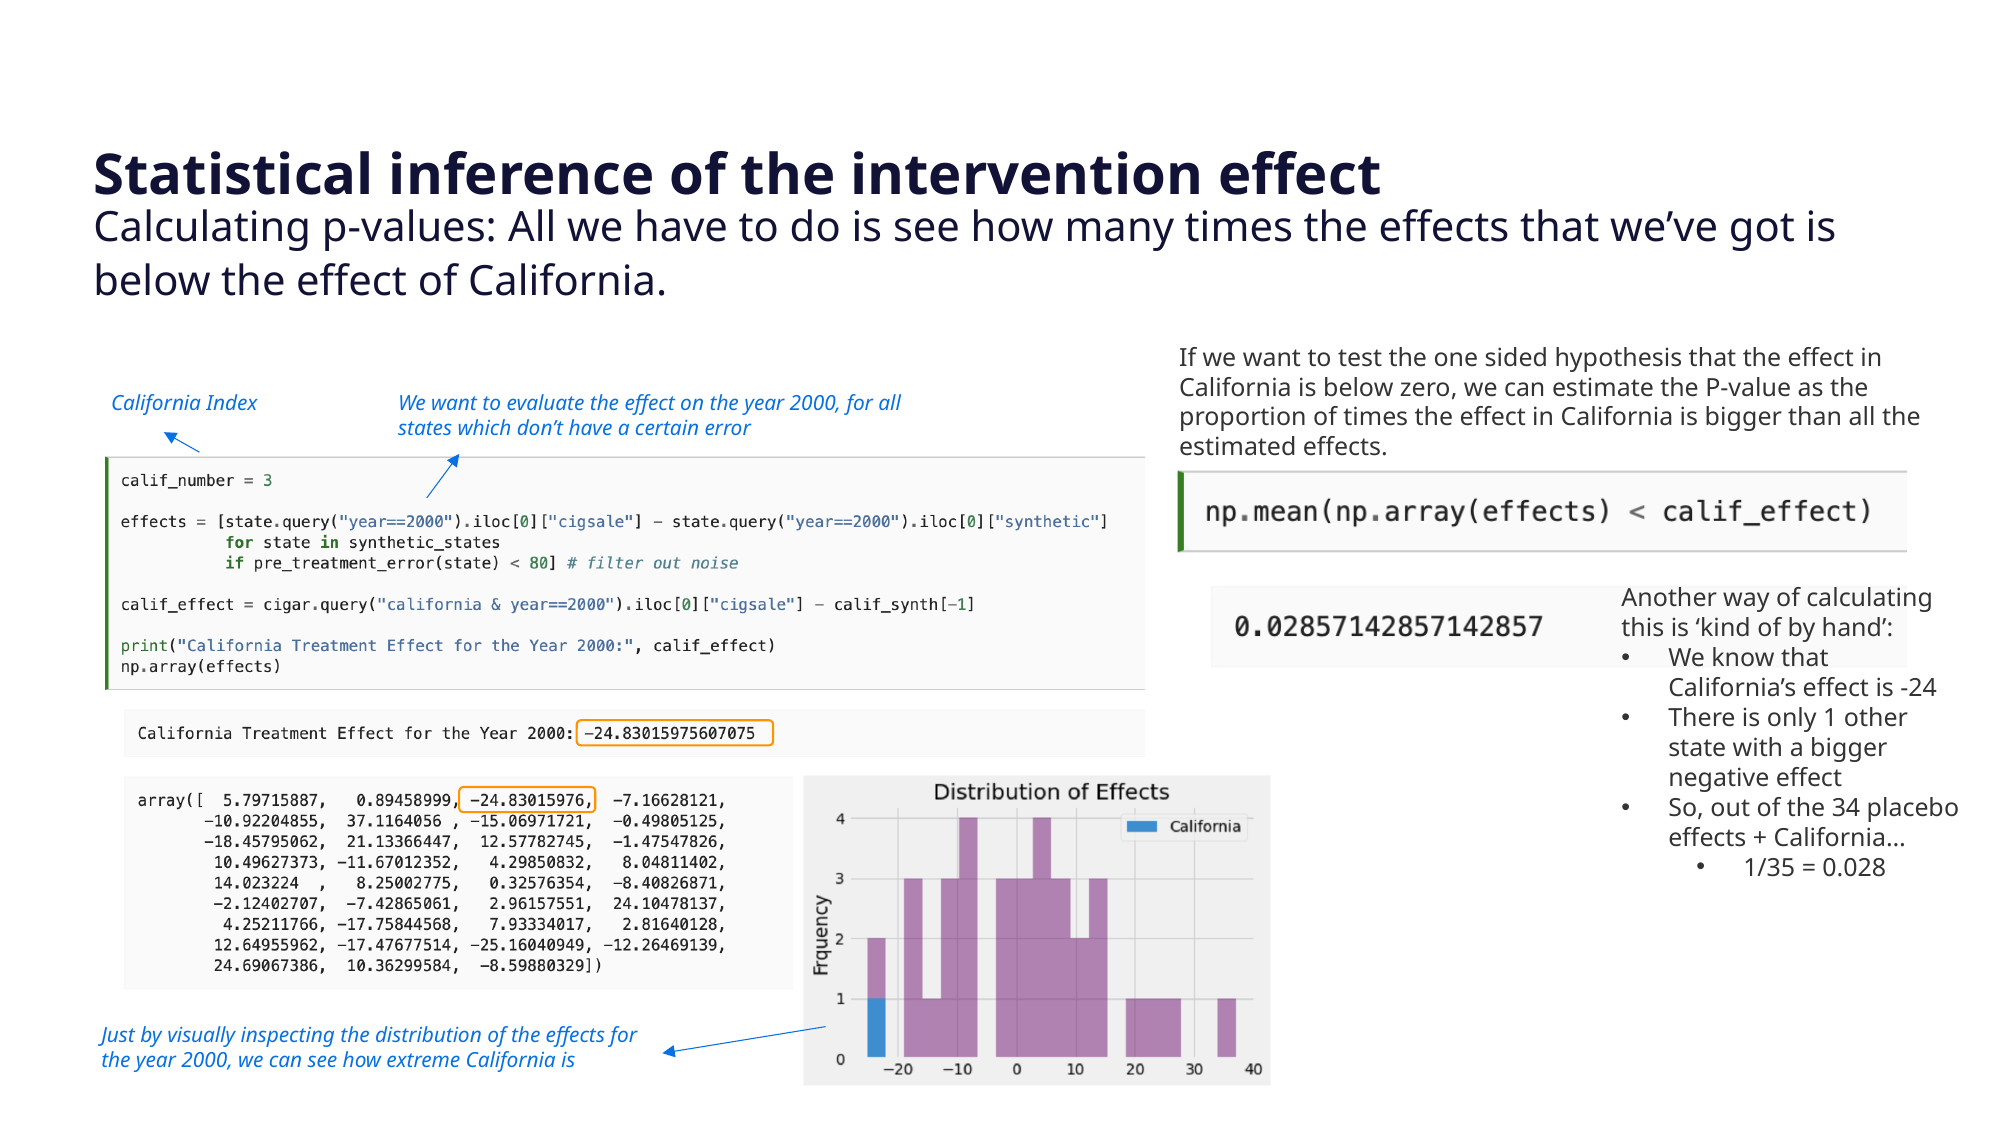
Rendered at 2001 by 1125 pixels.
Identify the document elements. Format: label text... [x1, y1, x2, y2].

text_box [163, 432, 200, 453]
text_box If we want to test the one sided hypothesis that the effect in California is below zero, we can estimate the P-value as the proportion of times the effect in California is bigger than all the estimated effects. [1164, 333, 1978, 469]
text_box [662, 1026, 826, 1054]
text_box California Index [92, 377, 380, 443]
text_box Just by visually inspecting the distribution of the effects for the year 2000, we can see how extreme California is [81, 1008, 664, 1098]
text_box We want to evaluate the effect on the year 2000, for all states which don’t have a certain error [379, 377, 962, 443]
list Statistical inference of the intervention effect [93, 132, 1844, 199]
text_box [426, 453, 460, 498]
picture [93, 443, 1285, 1097]
picture [1162, 434, 1907, 679]
list Calculating p-values: All we have to do is see how many times the effects that we’ve got is below the effect of California. [93, 196, 1960, 300]
text_box Another way of calculating this is ‘kind of by hand’: We know that California’s effect is -24 There is only 1 other state with a bigger negative effect So, out of the 34 placebo effects + California… 1/35 = 0.028 [1606, 574, 1978, 889]
